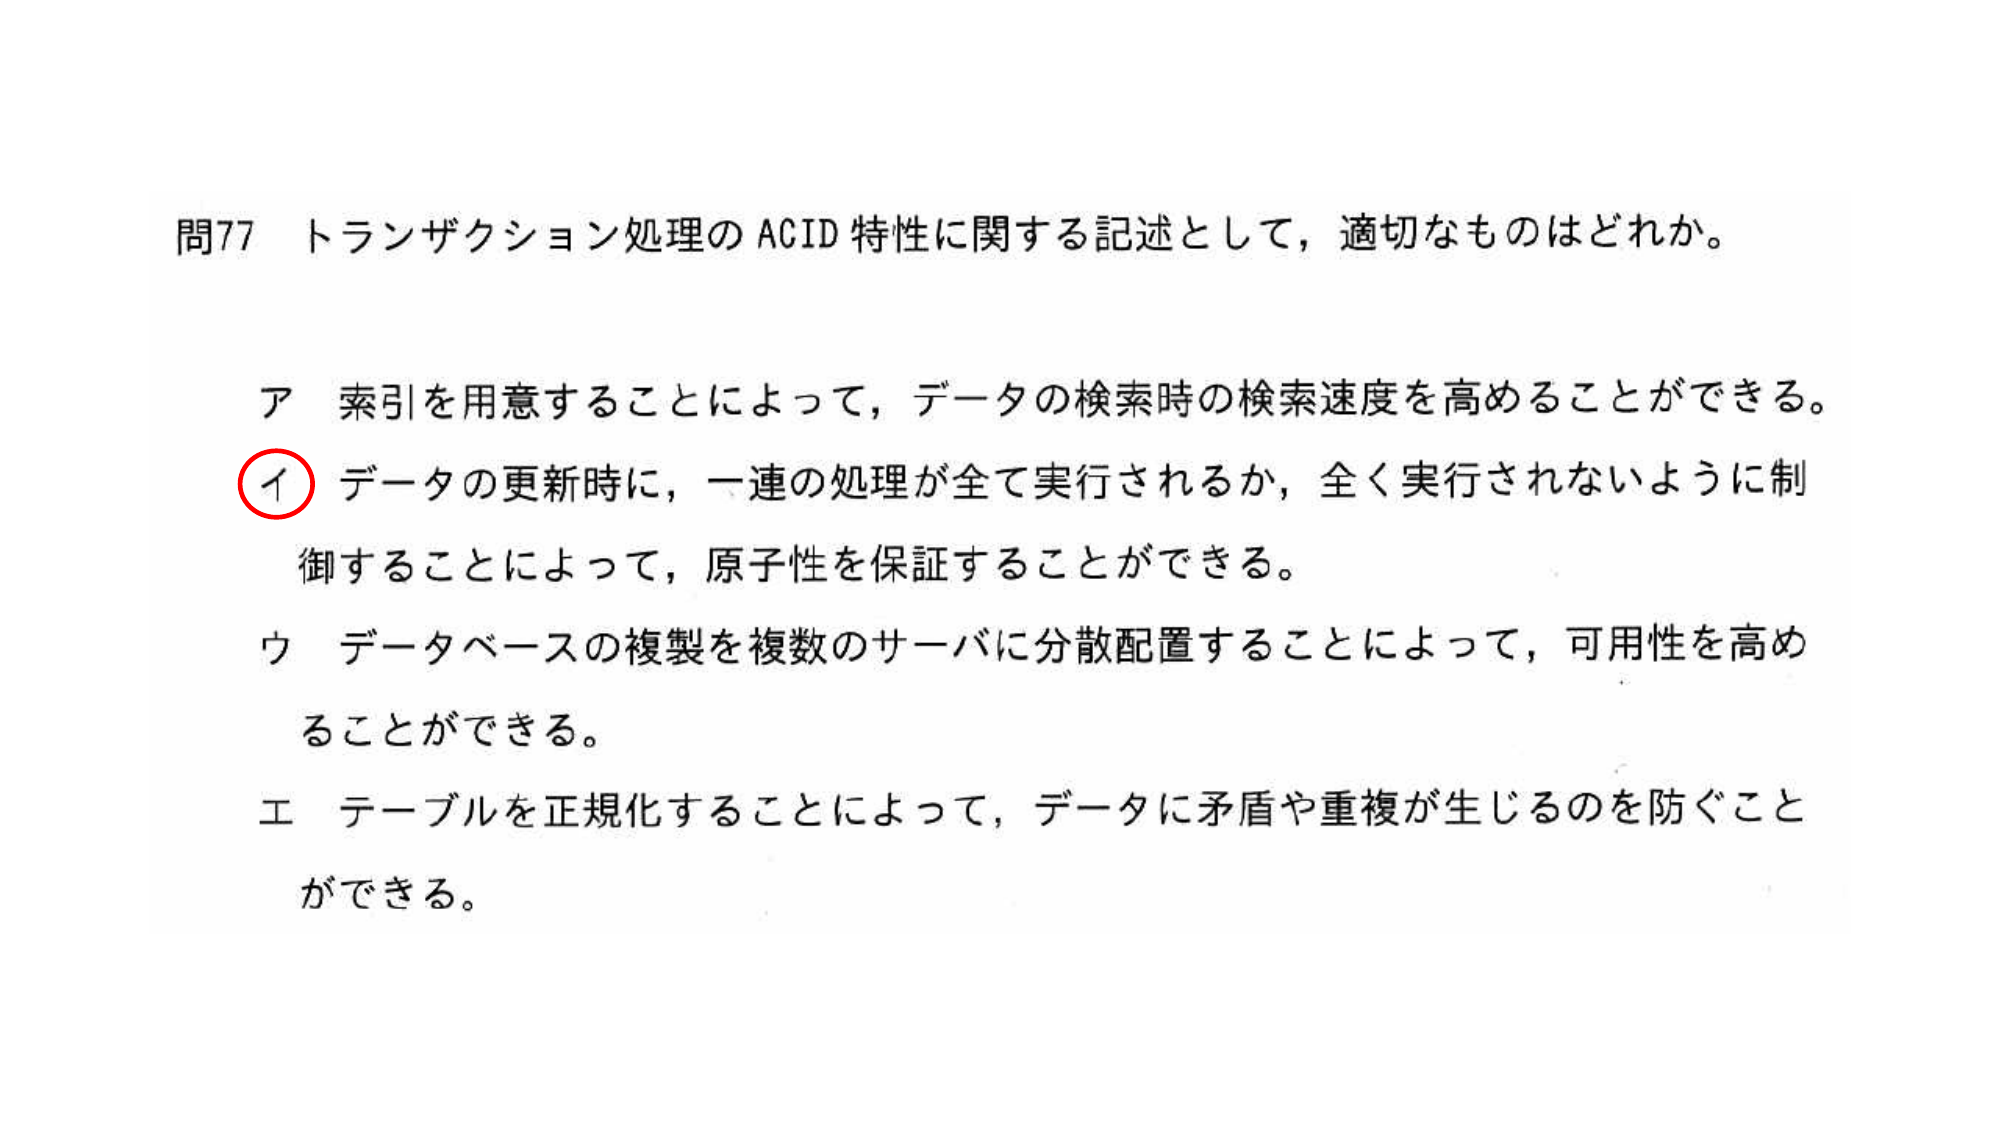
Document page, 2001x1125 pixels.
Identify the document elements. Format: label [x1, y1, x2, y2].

picture [149, 191, 1851, 934]
